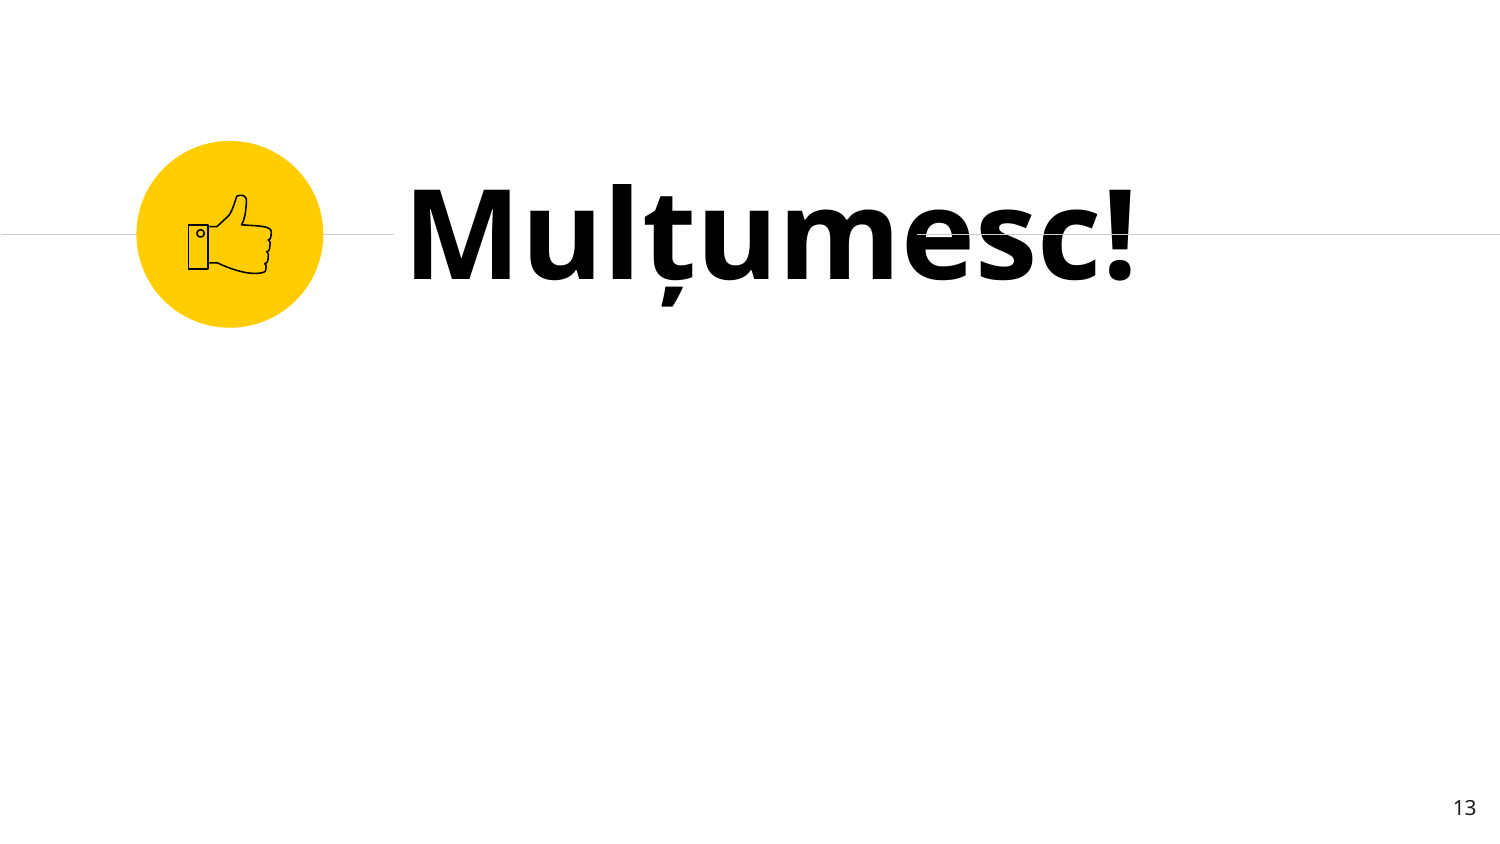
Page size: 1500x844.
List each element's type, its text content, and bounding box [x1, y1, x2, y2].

title Mulțumesc! [389, 133, 1195, 325]
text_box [188, 195, 272, 274]
text_box [136, 243, 323, 328]
slide_number 13 [1401, 779, 1492, 844]
text_box [136, 140, 324, 233]
